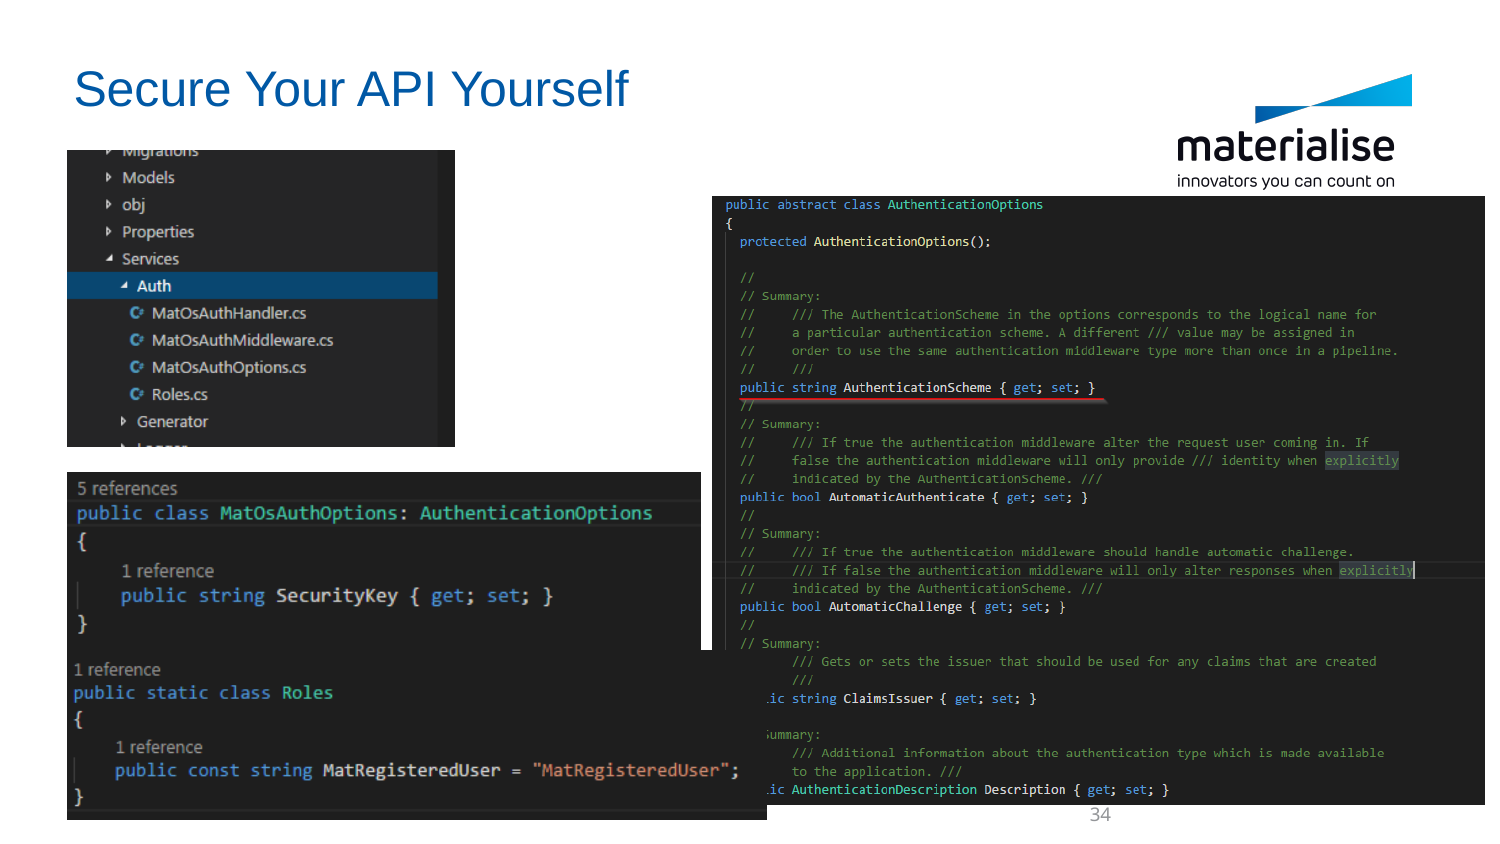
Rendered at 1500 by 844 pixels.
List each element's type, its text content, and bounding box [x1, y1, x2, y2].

picture [66, 196, 1485, 820]
picture [66, 150, 455, 447]
title Secure Your API Yourself [58, 47, 1164, 126]
slide_number 34 [1074, 815, 1425, 844]
picture [1178, 74, 1412, 190]
